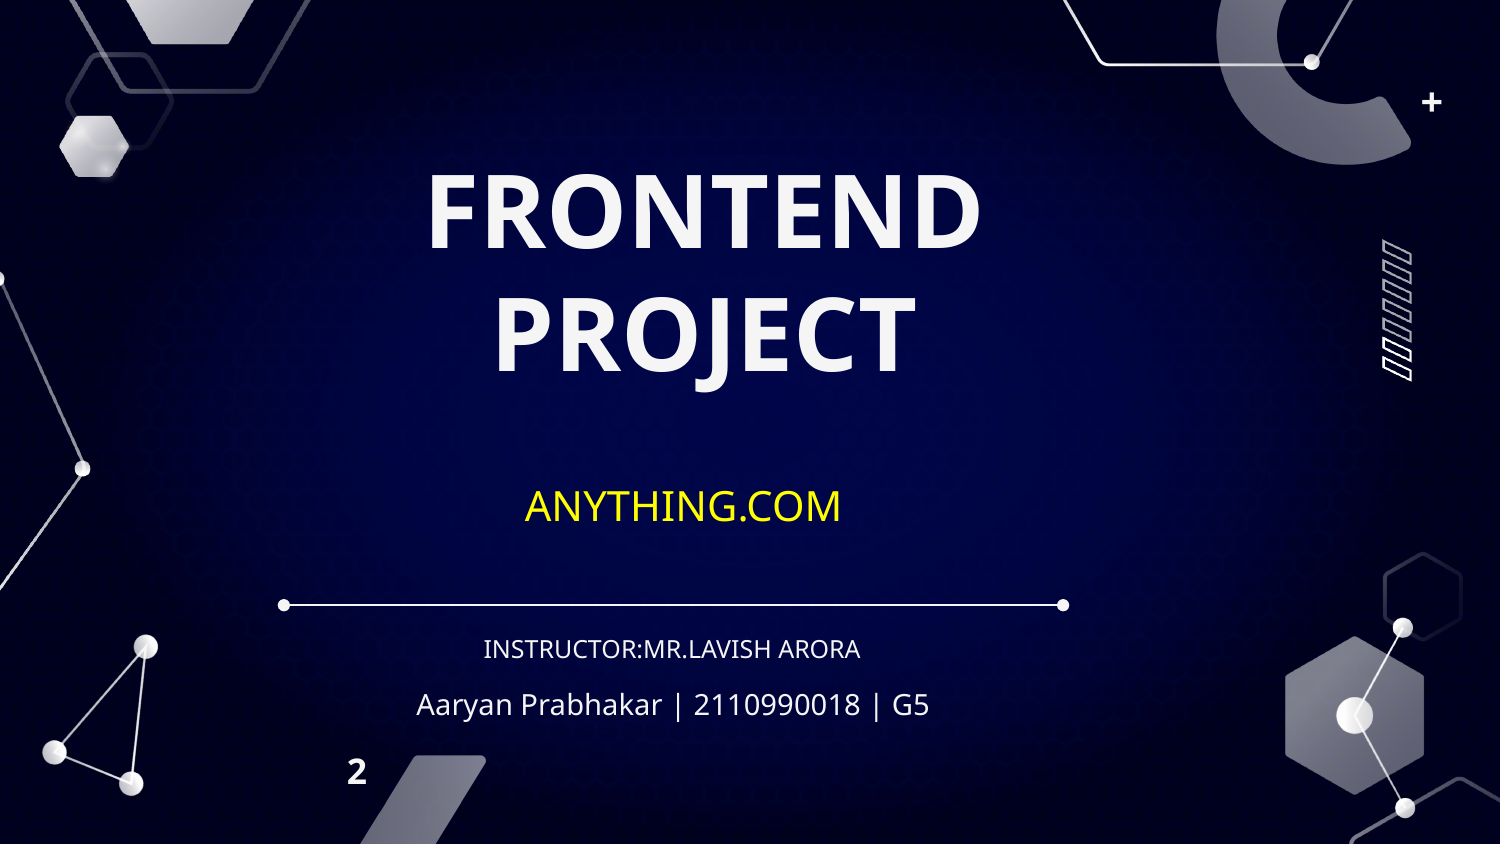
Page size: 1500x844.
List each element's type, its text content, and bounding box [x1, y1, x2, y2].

picture [1286, 552, 1500, 844]
text_box INSTRUCTOR:MR.LAVISH ARORA [468, 626, 877, 671]
picture [0, 0, 1500, 844]
title FRONTEND PROJECT [210, 72, 1199, 452]
subtitle Aaryan Prabhakar | 2110990018 | G5 [207, 671, 1140, 739]
text_box ANYTHING.COM [510, 472, 858, 538]
